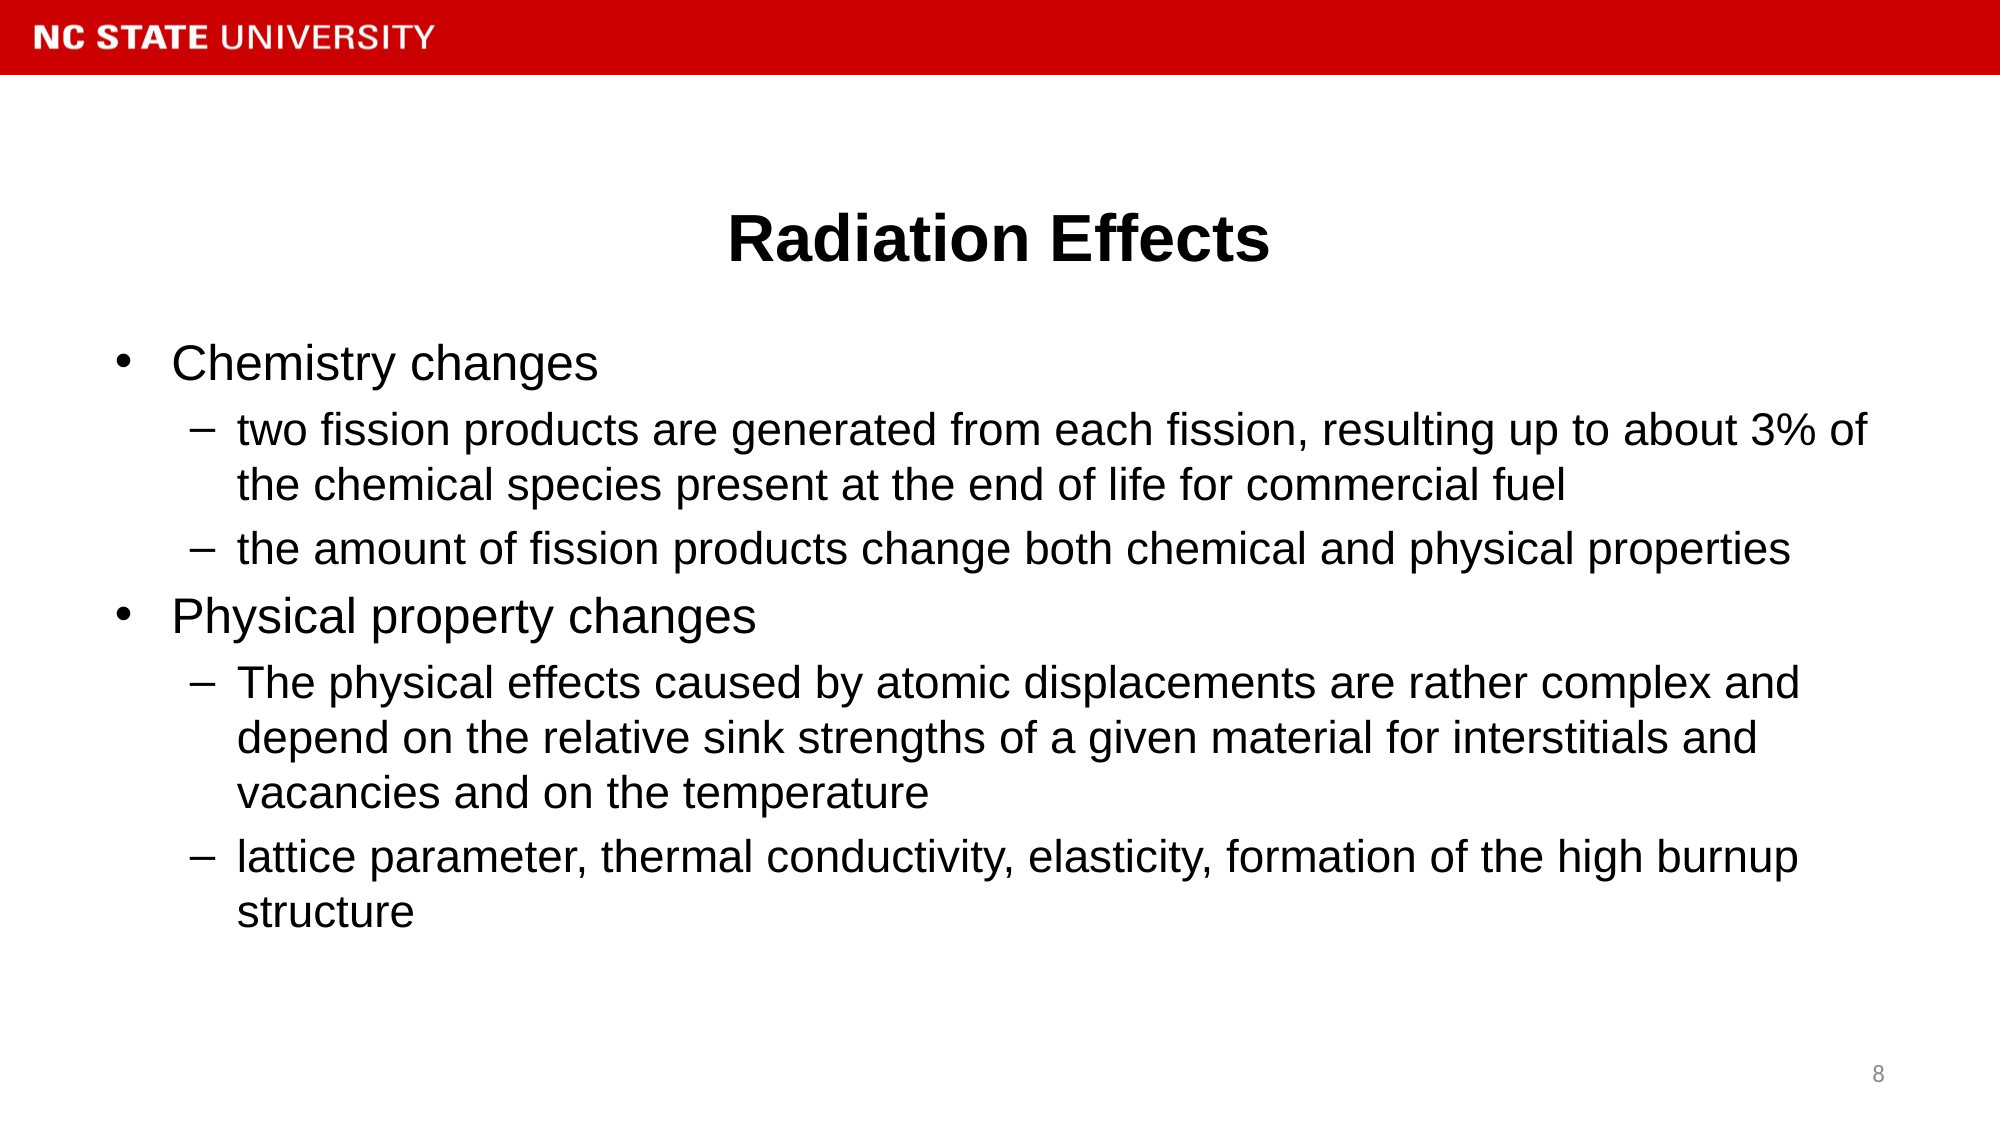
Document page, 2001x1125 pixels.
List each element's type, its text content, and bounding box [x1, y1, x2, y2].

slide_number 8 [1433, 1042, 1900, 1103]
picture [0, 0, 2000, 75]
title Radiation Effects [99, 147, 1900, 322]
list Chemistry changes two fission products are generated from each fission, resulting up to about 3% of the chemical species present at the end of life for commercial fuel the amount of fission products change both chemical and physical properties Physical property changes The physical effects caused by atomic displacements are rather complex and depend on the relative sink strengths of a given material for interstitials and vacancies and on the temperature lattice parameter, thermal conductivity, elasticity, formation of the high burnup structure [99, 322, 1900, 1005]
